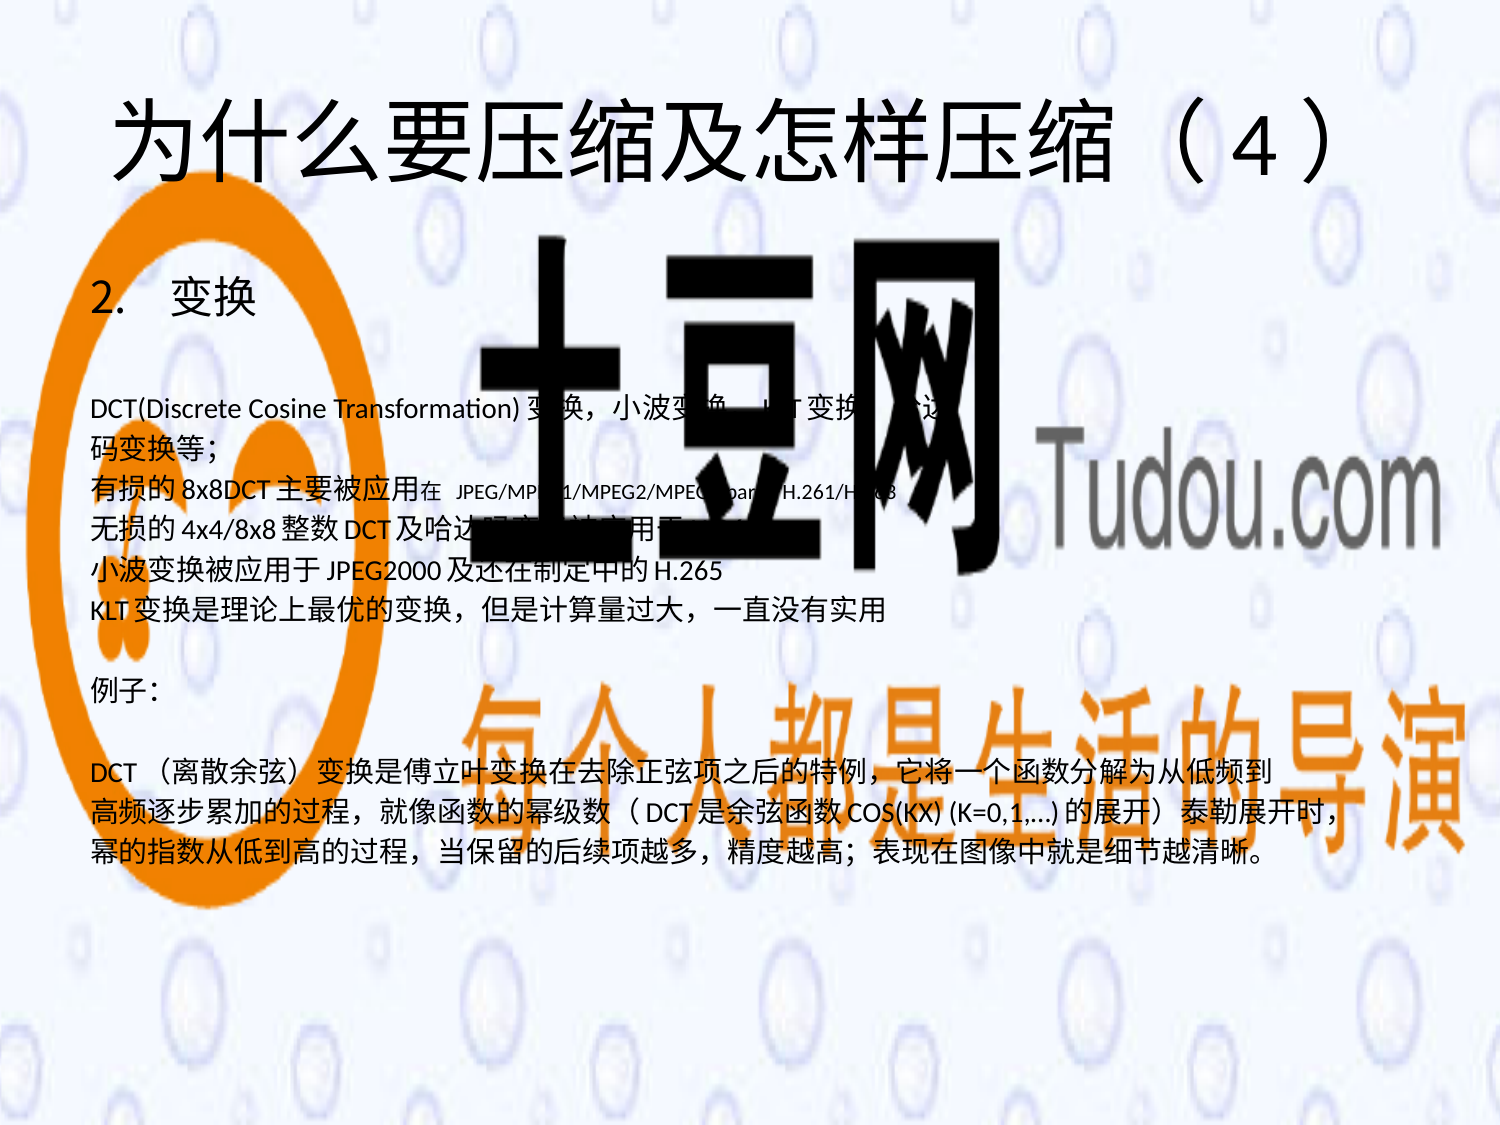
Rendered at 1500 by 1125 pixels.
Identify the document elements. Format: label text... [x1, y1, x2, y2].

picture [0, 0, 1500, 1125]
list 变换 DCT(Discrete Cosine Transformation)变换，小波变换，KLT变换，哈达 码变换等； 有损的8x8DCT主要被应用在 JPEG/MPEG1/MPEG2/MPEG4 part2/H.261/H.263 无损的4x4/8x8整数DCT及哈达吗变换被应用于H.264 小波变换被应用于JPEG2000及还在制定中的H.265 KLT变换是理论上最优的变换，但是计算量过大，一直没有实用 例子： DCT（离散余弦）变换是傅立叶变换在去除正弦项之后的特例，它将一个函数分解为从低频到 高频逐步累加的过程，就像函数的幂级数（DCT是余弦函数COS(KX) (K=0,1,…)的展开）泰勒展开时， 幂的指数从低到高的过程，当保留的后续项越多，精度越高；表现在图像中就是细节越清晰。 [75, 262, 1425, 997]
title 为什么要压缩及怎样压缩（4） [75, 45, 1425, 233]
